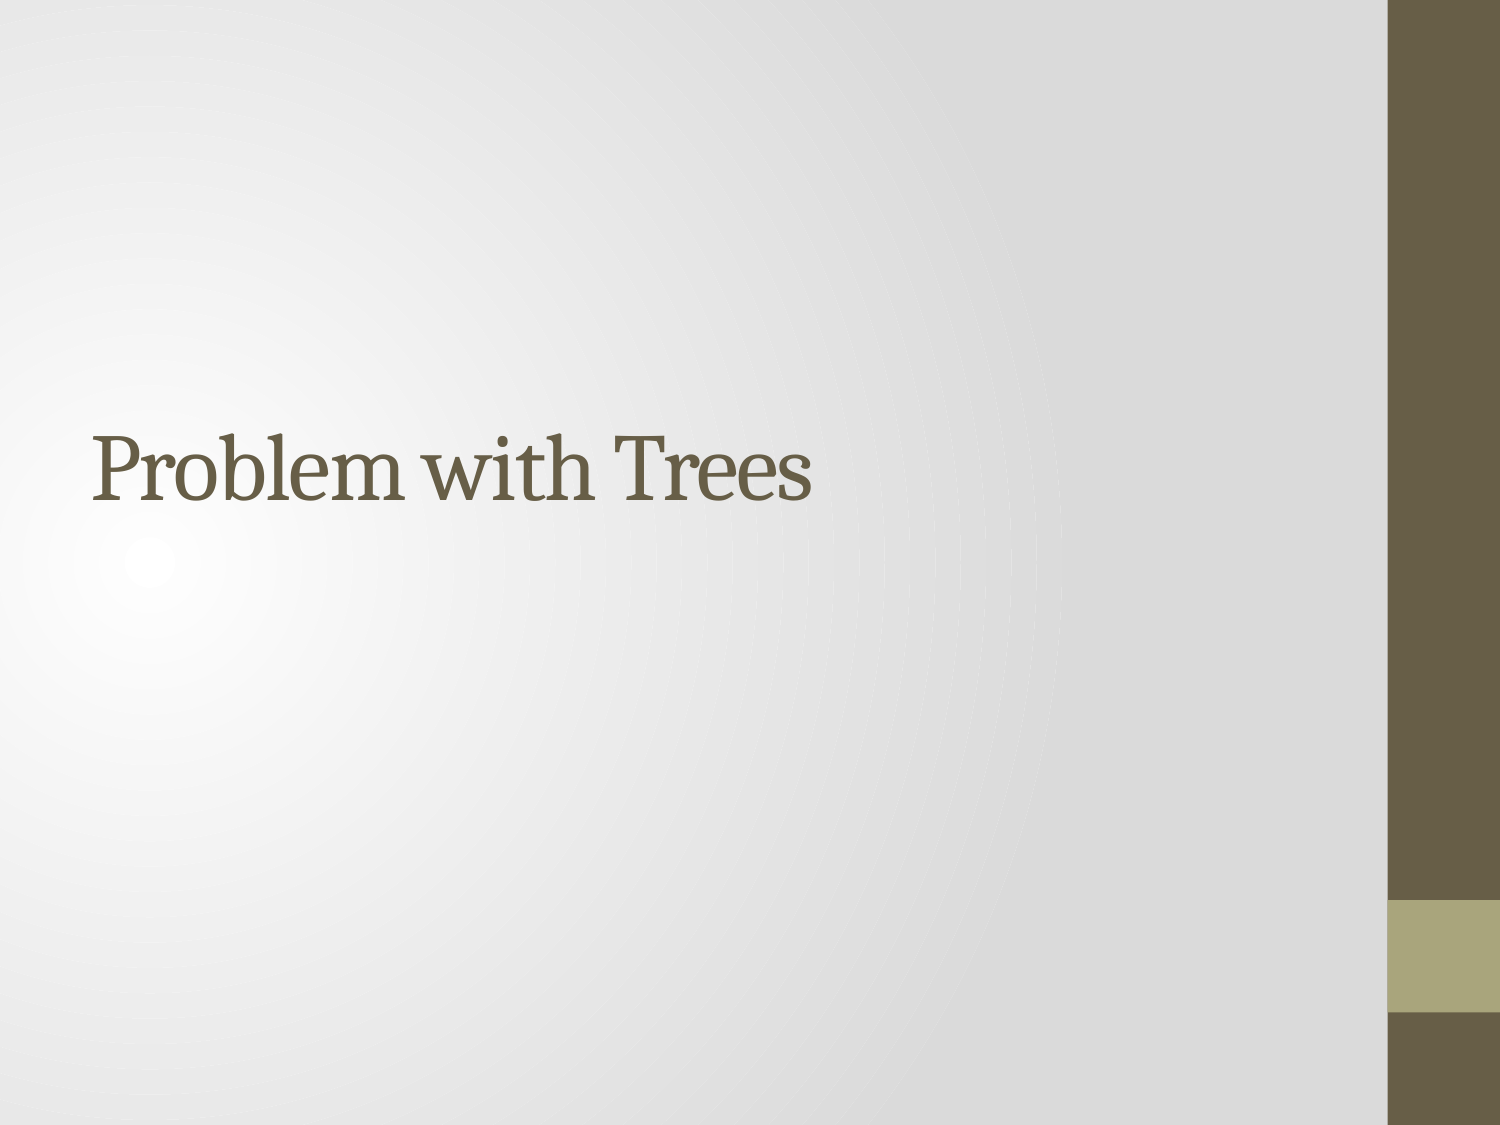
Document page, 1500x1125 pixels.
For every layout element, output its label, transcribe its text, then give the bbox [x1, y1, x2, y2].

list [75, 262, 1325, 1050]
title Problem with Trees [75, 42, 1325, 262]
